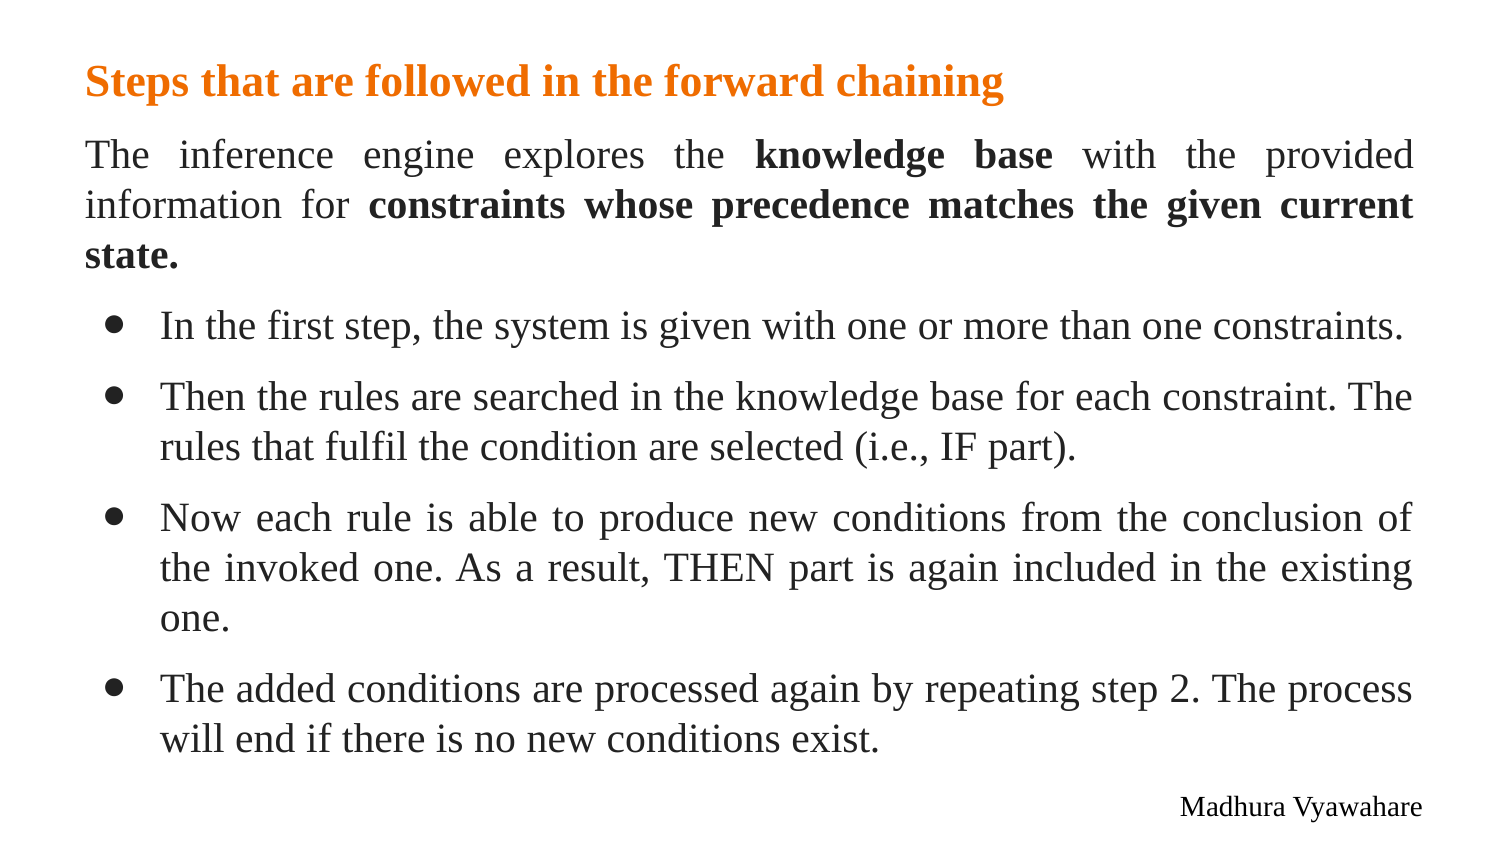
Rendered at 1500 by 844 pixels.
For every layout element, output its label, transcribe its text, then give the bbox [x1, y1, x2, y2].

text_box Steps that are followed in the forward chaining The inference engine explores the knowledge base with the provided information for constraints whose precedence matches the given current state. In the first step, the system is given with one or more than one constraints. Then the rules are searched in the knowledge base for each constraint. The rules that fulfil the condition are selected (i.e., IF part). Now each rule is able to produce new conditions from the conclusion of the invoked one. As a result, THEN part is again included in the existing one. The added conditions are processed again by repeating step 2. The process will end if there is no new conditions exist. [73, 45, 1426, 836]
